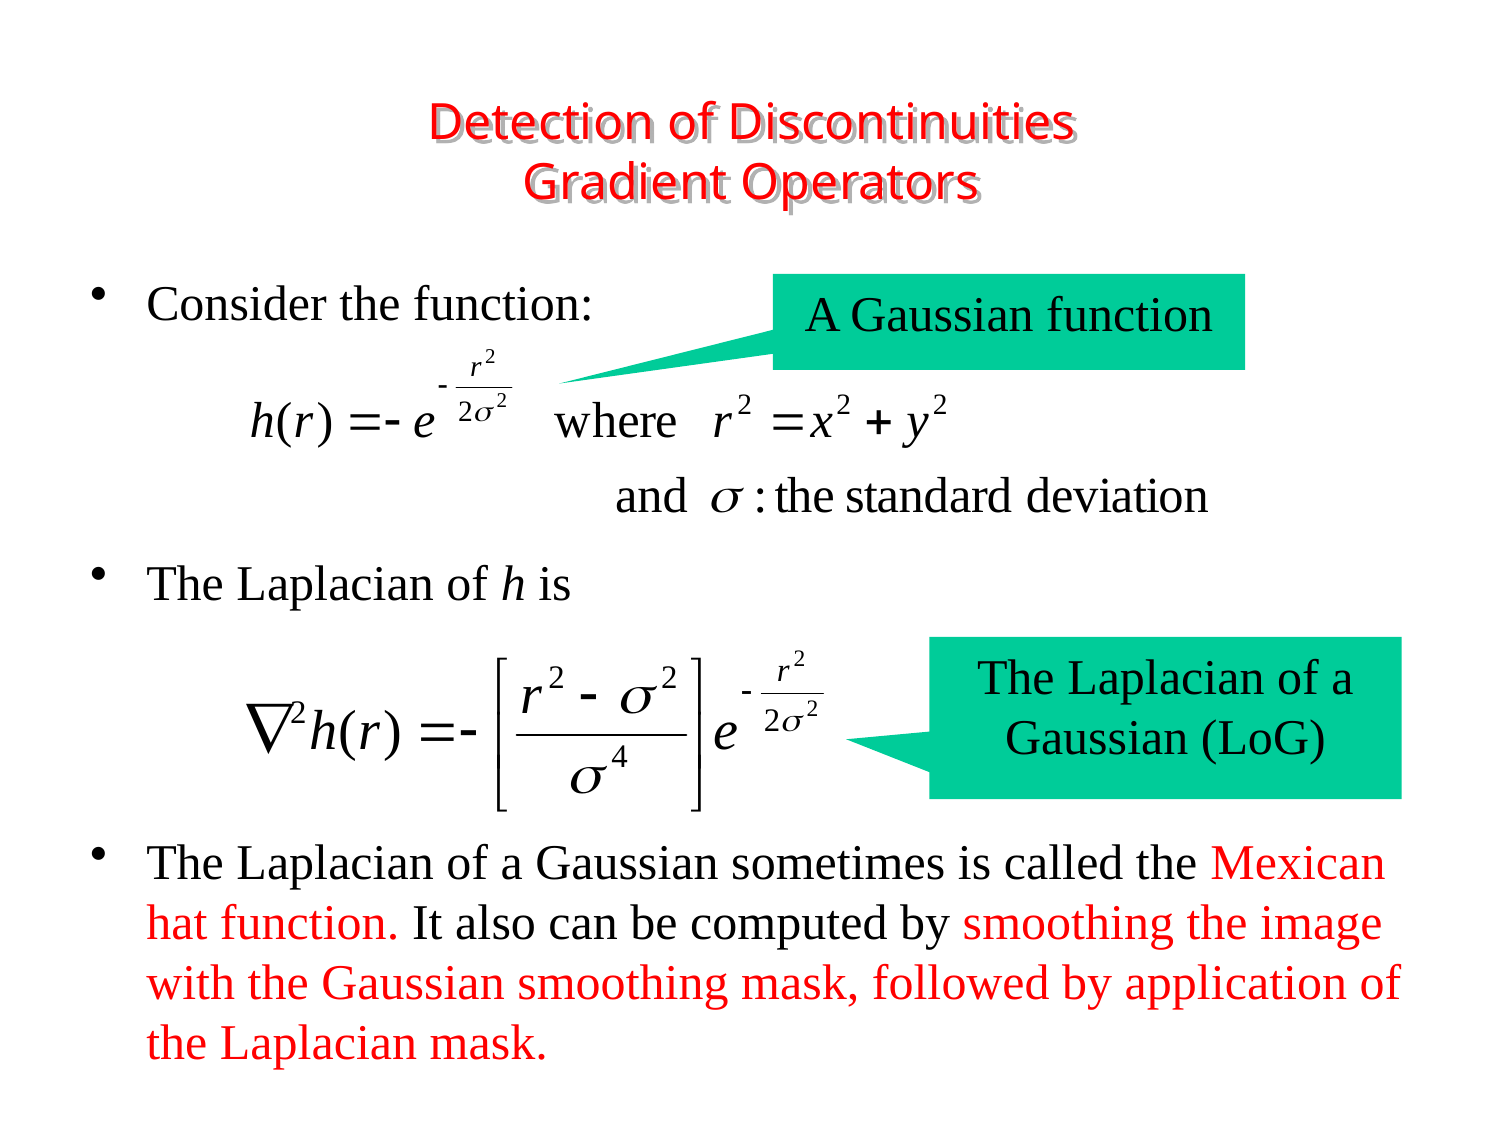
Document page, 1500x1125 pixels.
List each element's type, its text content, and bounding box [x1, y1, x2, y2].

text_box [239, 635, 836, 825]
text_box A Gaussian function [748, 273, 1246, 370]
list Consider the function: The Laplacian of h is The Laplacian of a Gaussian sometimes is called the Mexican hat function. It also can be computed by smoothing the image with the Gaussian smoothing mask, followed by application of the Laplacian mask. [75, 262, 1434, 1125]
text_box Detection of Discontinuities Gradient Operators [412, 81, 1091, 217]
text_box The Laplacian of a Gaussian (LoG) [846, 636, 1402, 800]
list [241, 337, 1224, 524]
